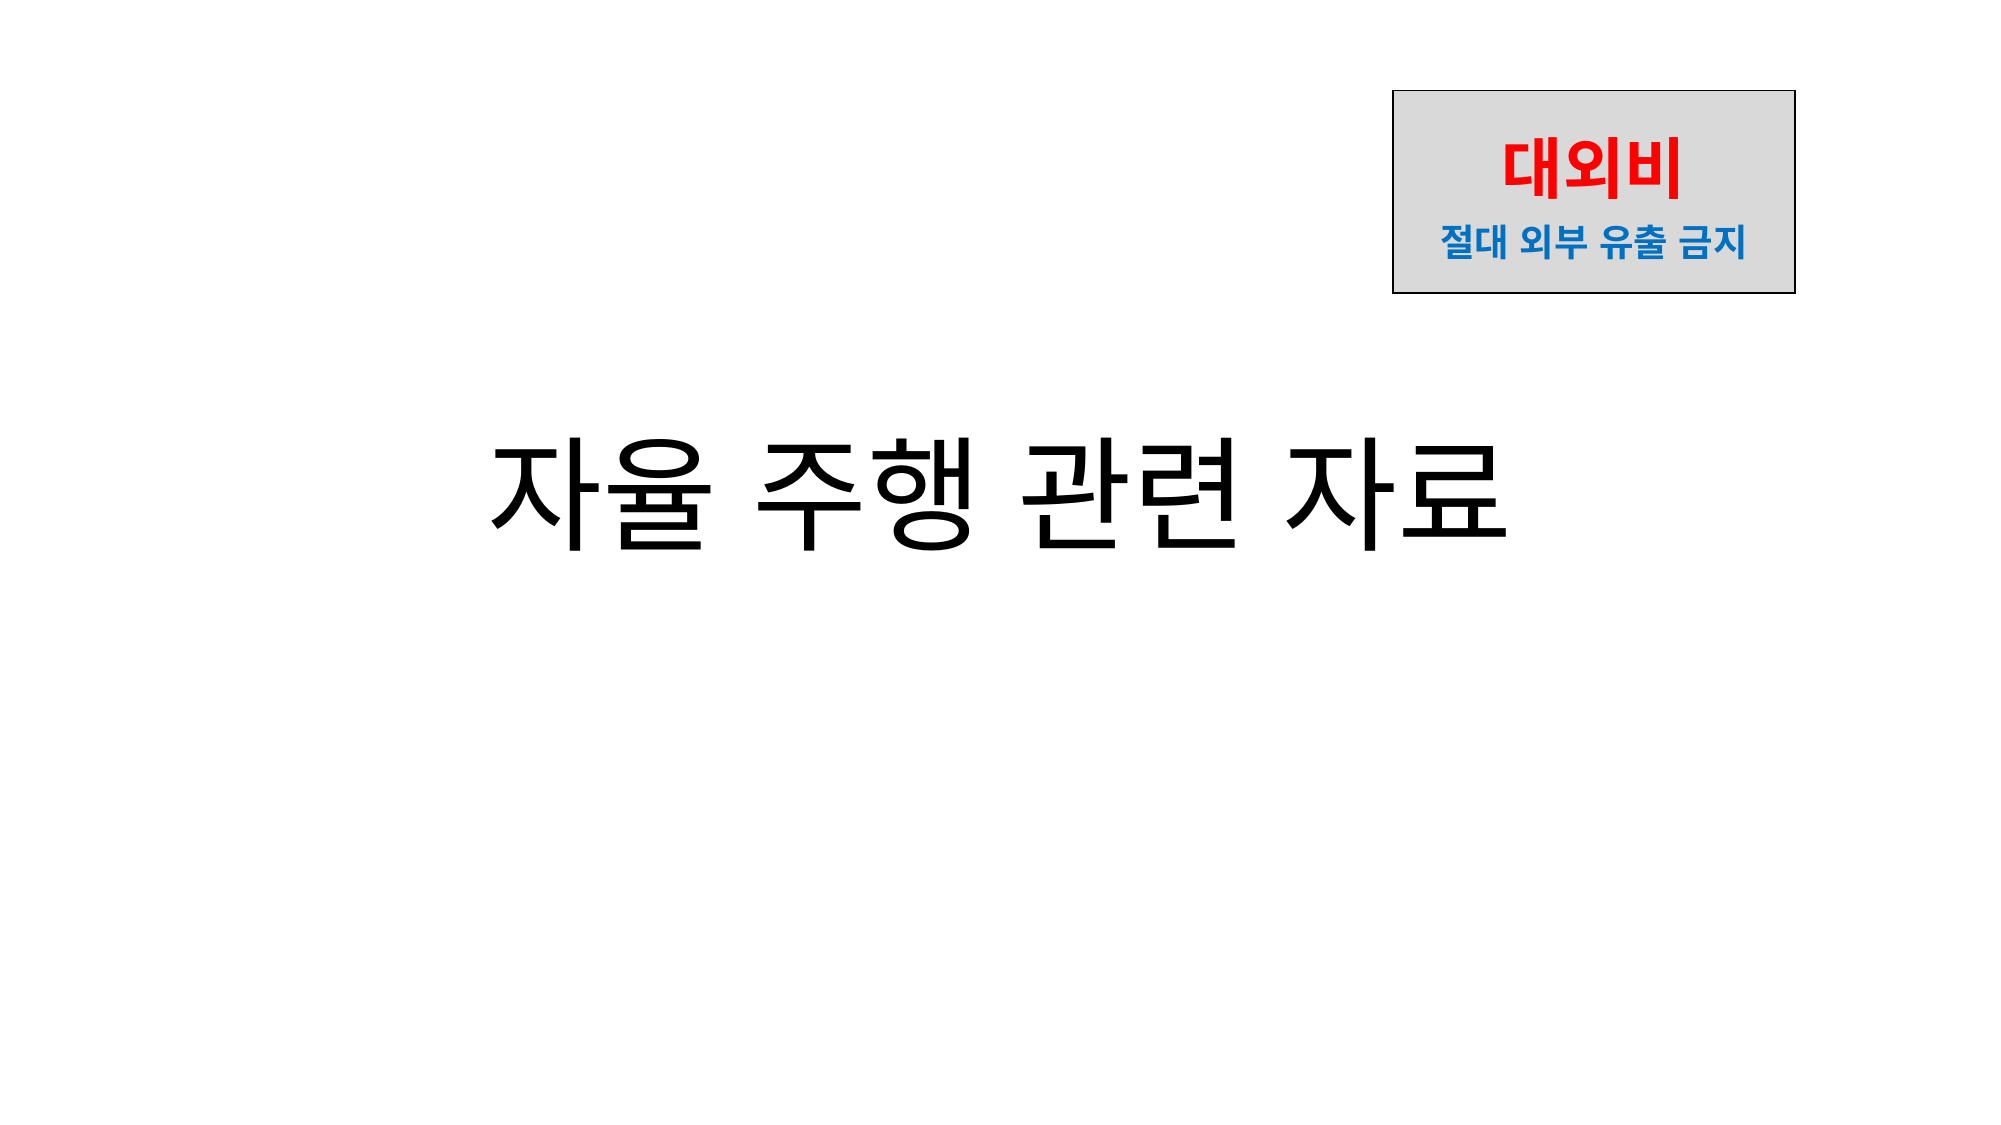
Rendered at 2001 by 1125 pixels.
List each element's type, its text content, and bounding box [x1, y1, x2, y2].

title 자율 주행 관련 자료 [249, 184, 1750, 576]
table_header 대외비 절대 외부 유출 금지 [1394, 91, 1794, 292]
